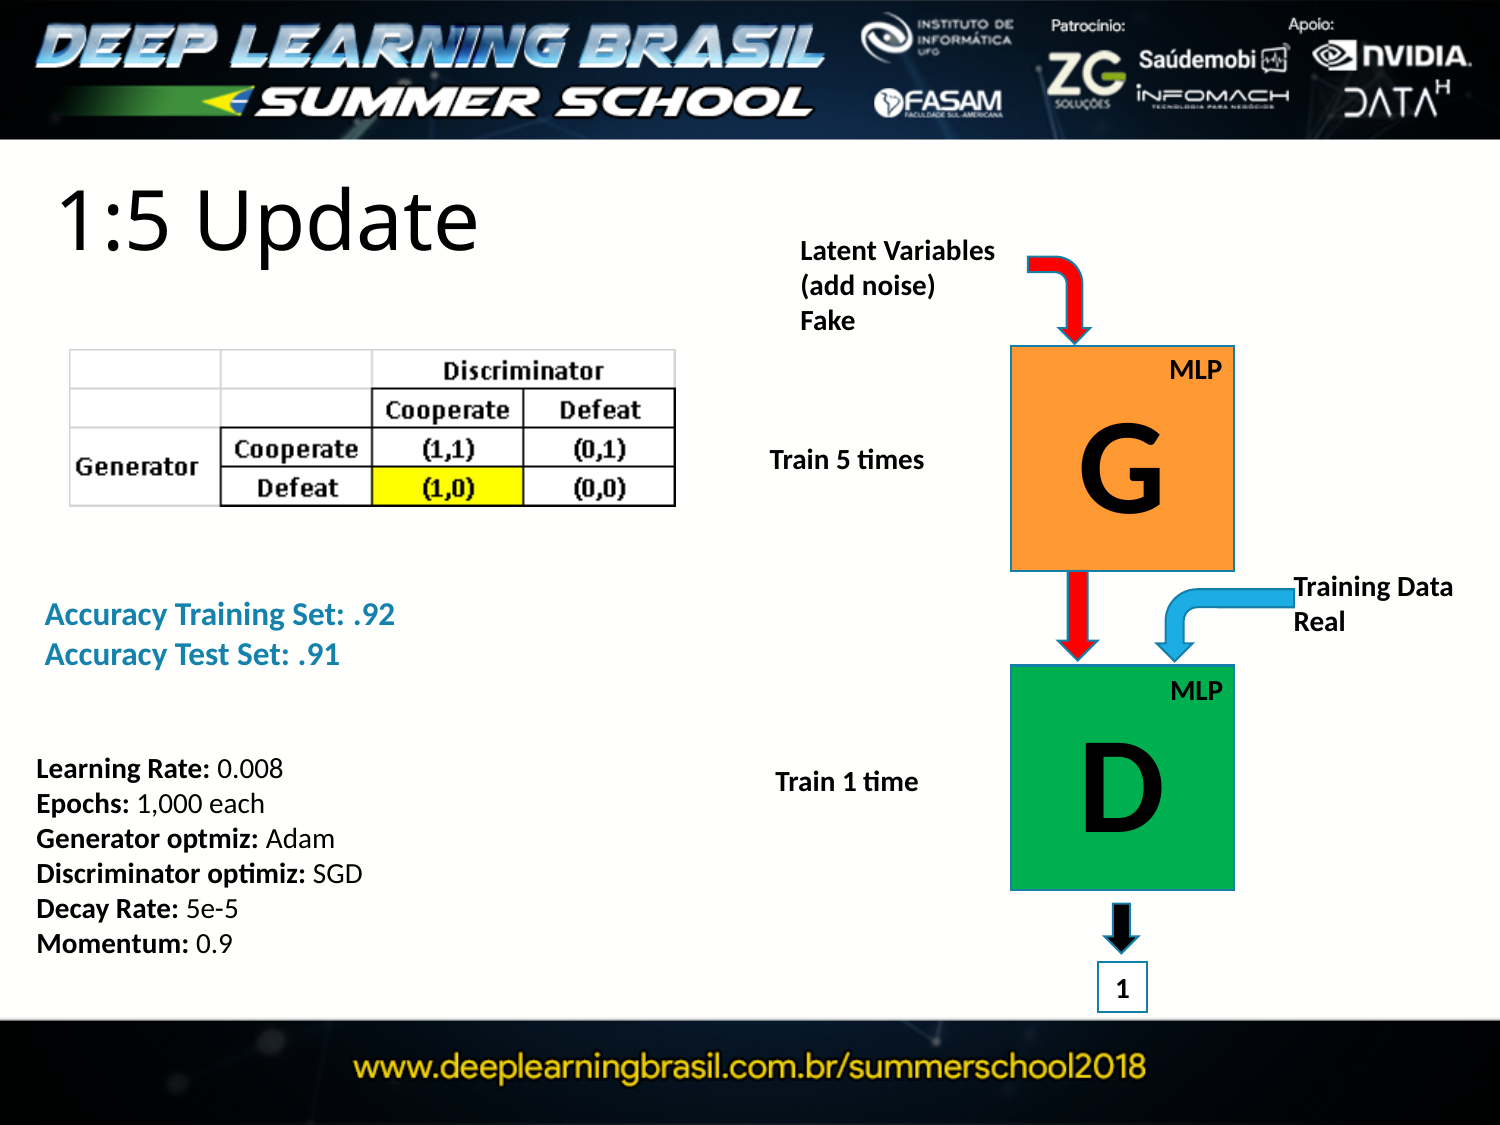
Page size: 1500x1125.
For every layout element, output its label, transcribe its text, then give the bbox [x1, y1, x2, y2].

title 1:5 Update [39, 154, 1457, 294]
picture [0, 0, 1500, 1125]
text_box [61, 224, 1448, 1012]
